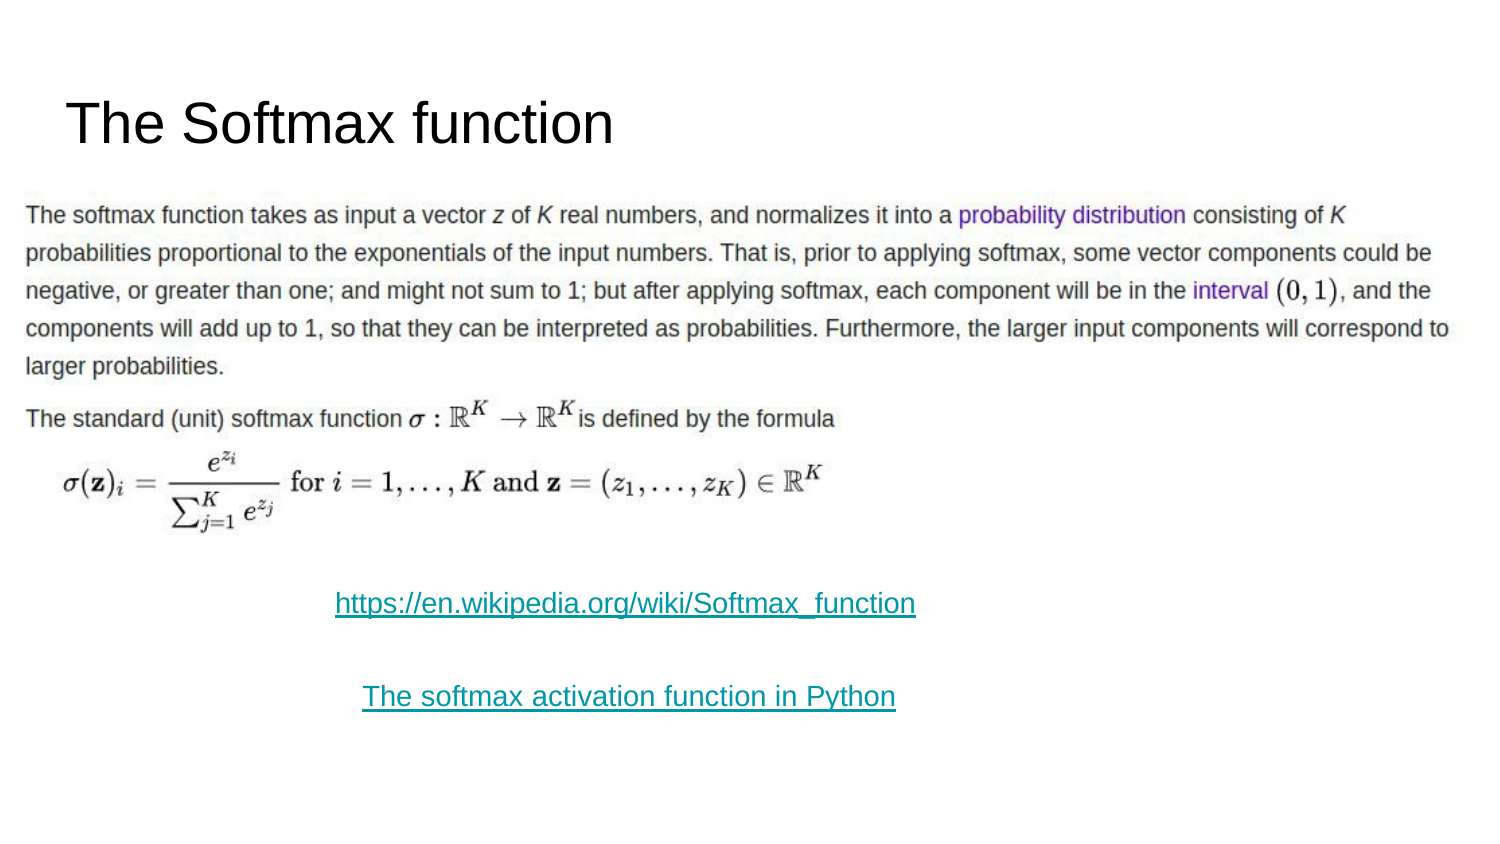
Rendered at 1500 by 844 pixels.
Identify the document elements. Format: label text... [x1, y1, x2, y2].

text_box https://en.wikipedia.org/wiki/Softmax_function The softmax activation function in Python [329, 582, 922, 713]
picture [24, 191, 1466, 535]
title The Softmax function [63, 82, 1332, 190]
